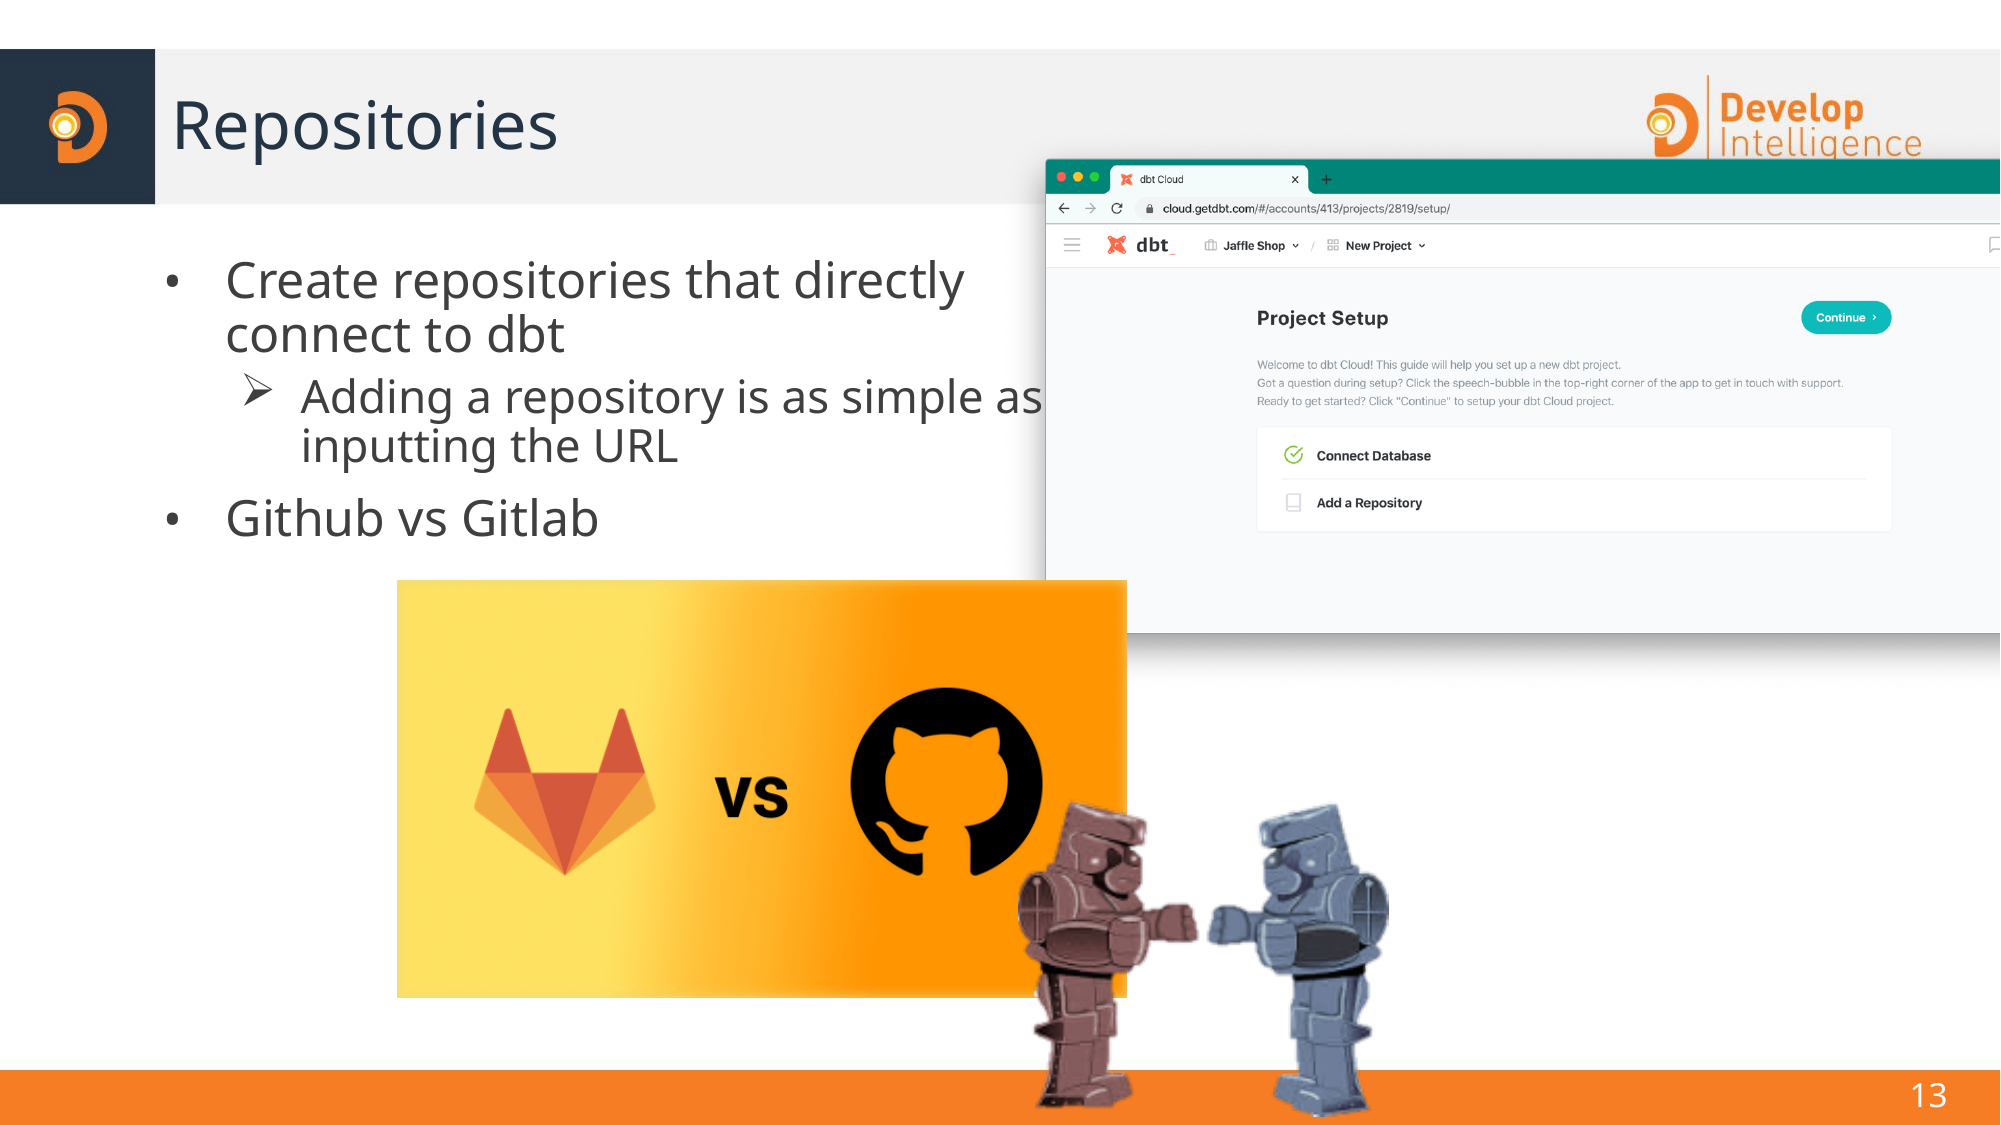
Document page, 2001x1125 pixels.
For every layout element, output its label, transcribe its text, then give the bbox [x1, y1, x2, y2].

title Repositories [156, 53, 1999, 203]
slide_number 13 [1860, 1072, 1998, 1122]
picture [0, 0, 2001, 1125]
list Create repositories that directly connect to dbt Adding a repository is as simple as inputting the URL Github vs Gitlab [135, 248, 1012, 1016]
